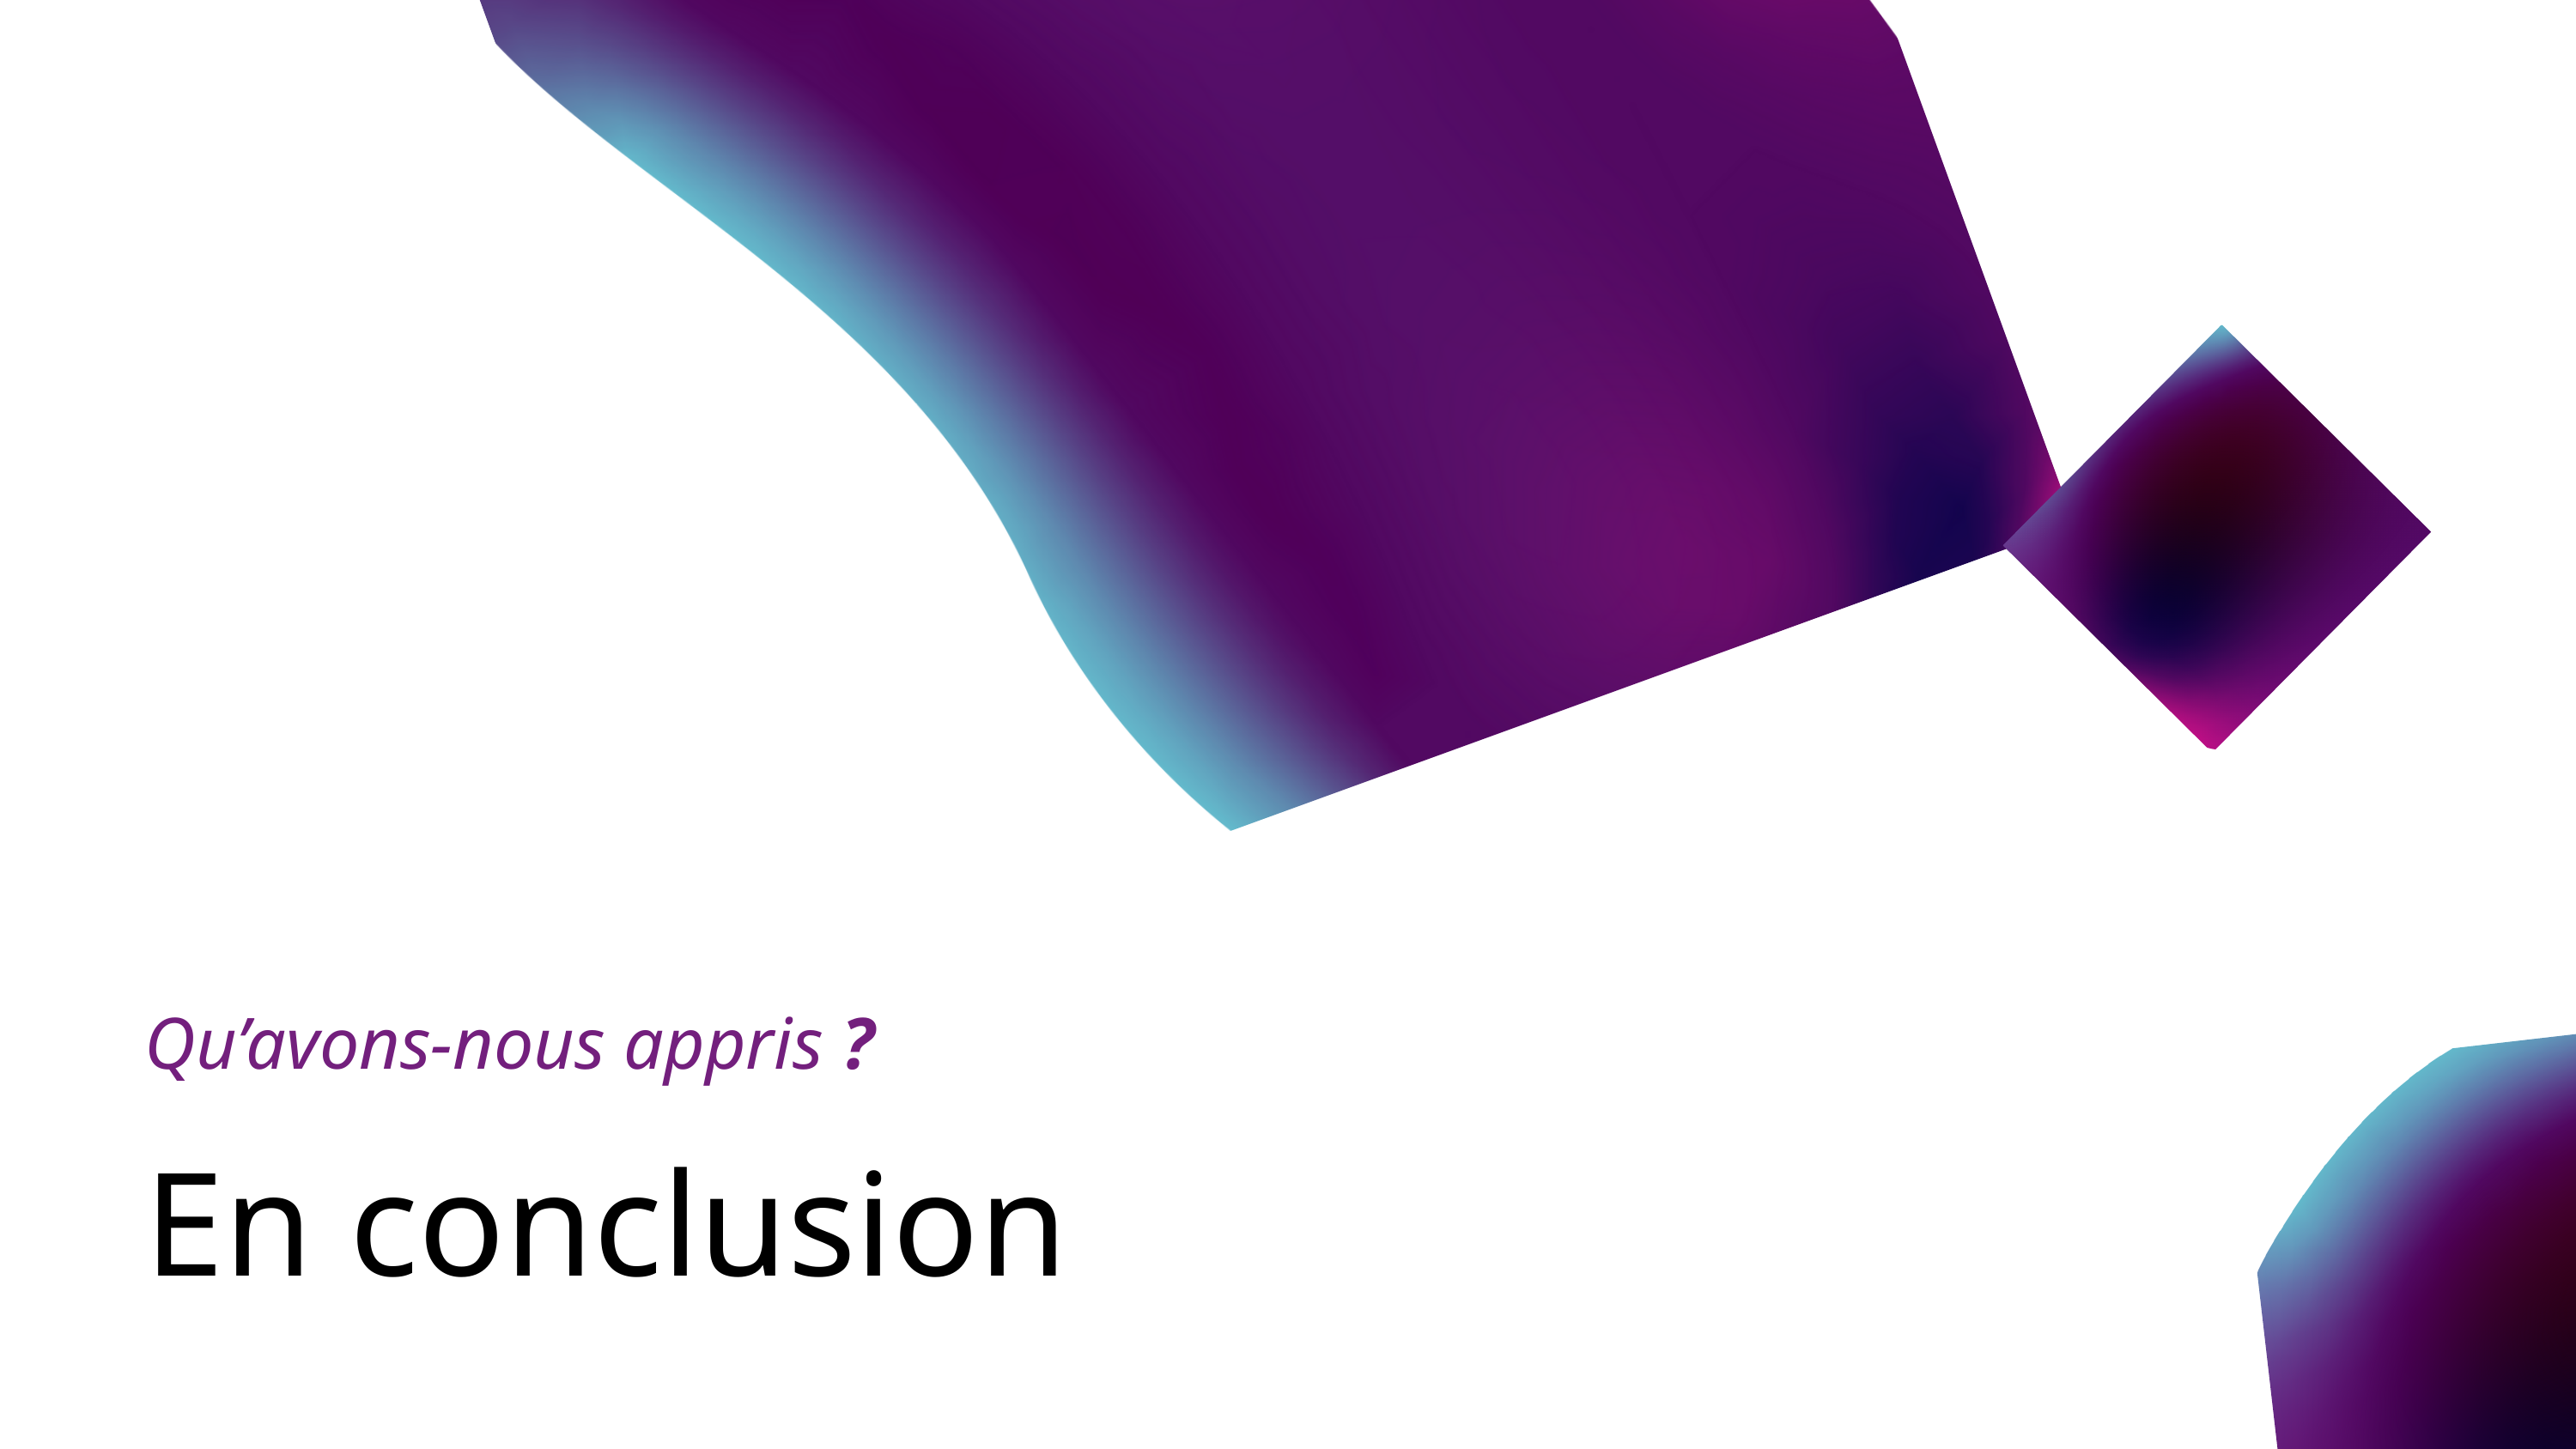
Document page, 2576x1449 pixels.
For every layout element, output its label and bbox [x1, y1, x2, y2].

text_box [2234, 1034, 2576, 1449]
text_box [144, 991, 1588, 1304]
text_box [2002, 324, 2432, 753]
text_box [479, 0, 2061, 975]
